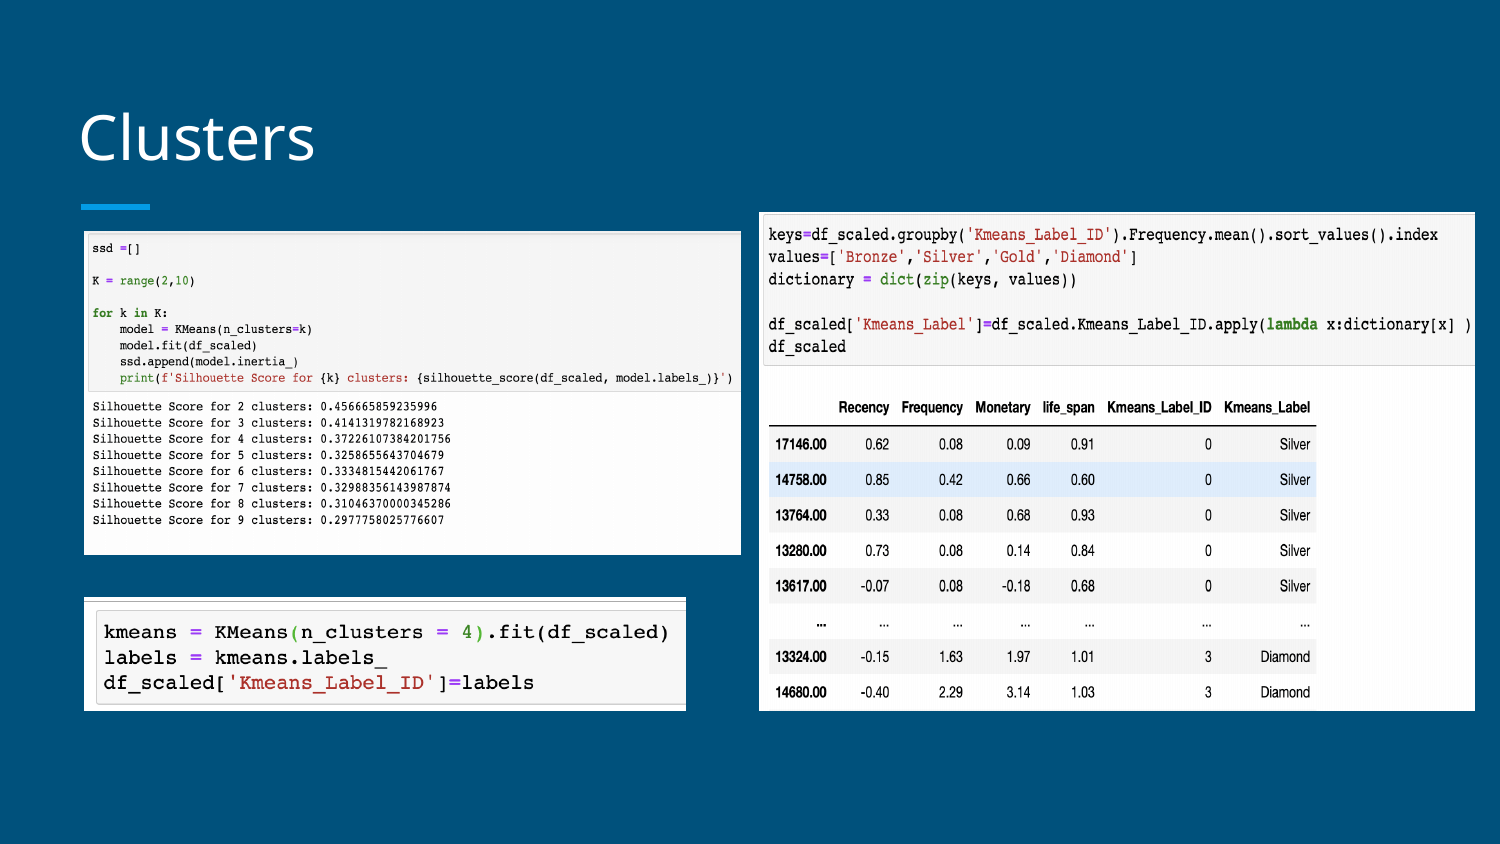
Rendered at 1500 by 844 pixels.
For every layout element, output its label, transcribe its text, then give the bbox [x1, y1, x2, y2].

picture [85, 598, 685, 710]
title Clusters [63, 75, 1437, 188]
picture [760, 213, 1474, 710]
picture [85, 232, 740, 554]
